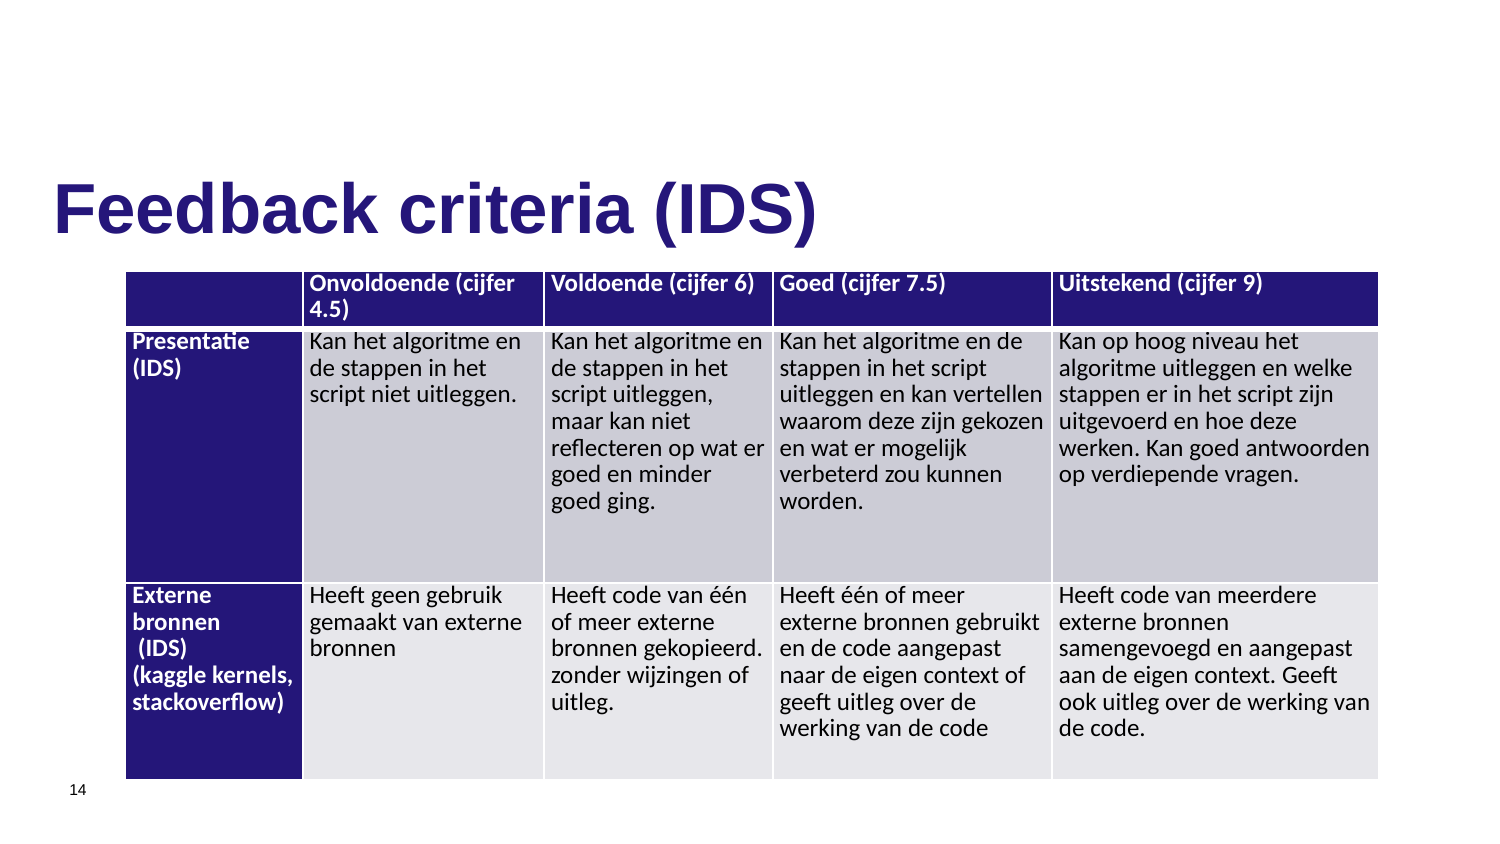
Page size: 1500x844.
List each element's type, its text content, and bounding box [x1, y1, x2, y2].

table_cell Presentatie (IDS) [126, 332, 302, 582]
table_cell Heeft code van meerdere externe bronnen samengevoegd en aangepast aan de eigen context. Geeft ook uitleg over de werking van de code. [1053, 584, 1378, 779]
table_header Voldoende (cijfer 6) [545, 272, 772, 326]
table_cell Heeft geen gebruik gemaakt van externe bronnen [304, 584, 543, 779]
table_cell Kan het algoritme en de stappen in het script niet uitleggen. [304, 332, 543, 582]
table_header Onvoldoende (cijfer 4.5) [304, 272, 543, 326]
table_cell Kan op hoog niveau het algoritme uitleggen en welke stappen er in het script zijn uitgevoerd en hoe deze werken. Kan goed antwoorden op verdiepende vragen. [1053, 332, 1378, 582]
table_cell Kan het algoritme en de stappen in het script uitleggen en kan vertellen waarom deze zijn gekozen en wat er mogelijk verbeterd zou kunnen worden. [774, 332, 1051, 582]
table_cell Kan het algoritme en de stappen in het script uitleggen, maar kan niet reflecteren op wat er goed en minder goed ging. [545, 332, 772, 582]
title Feedback criteria (IDS) [53, 163, 1447, 346]
table_header [126, 272, 302, 326]
table_header Goed (cijfer 7.5) [774, 272, 1051, 326]
table_cell Externe bronnen (IDS) (kaggle kernels, stackoverflow) [126, 584, 302, 779]
table_cell Heeft één of meer externe bronnen gebruikt en de code aangepast naar de eigen context of geeft uitleg over de werking van de code [774, 584, 1051, 779]
table_header Uitstekend (cijfer 9) [1053, 272, 1378, 326]
slide_number 14 [54, 767, 114, 813]
table_cell Heeft code van één of meer externe bronnen gekopieerd. zonder wijzingen of uitleg. [545, 584, 772, 779]
